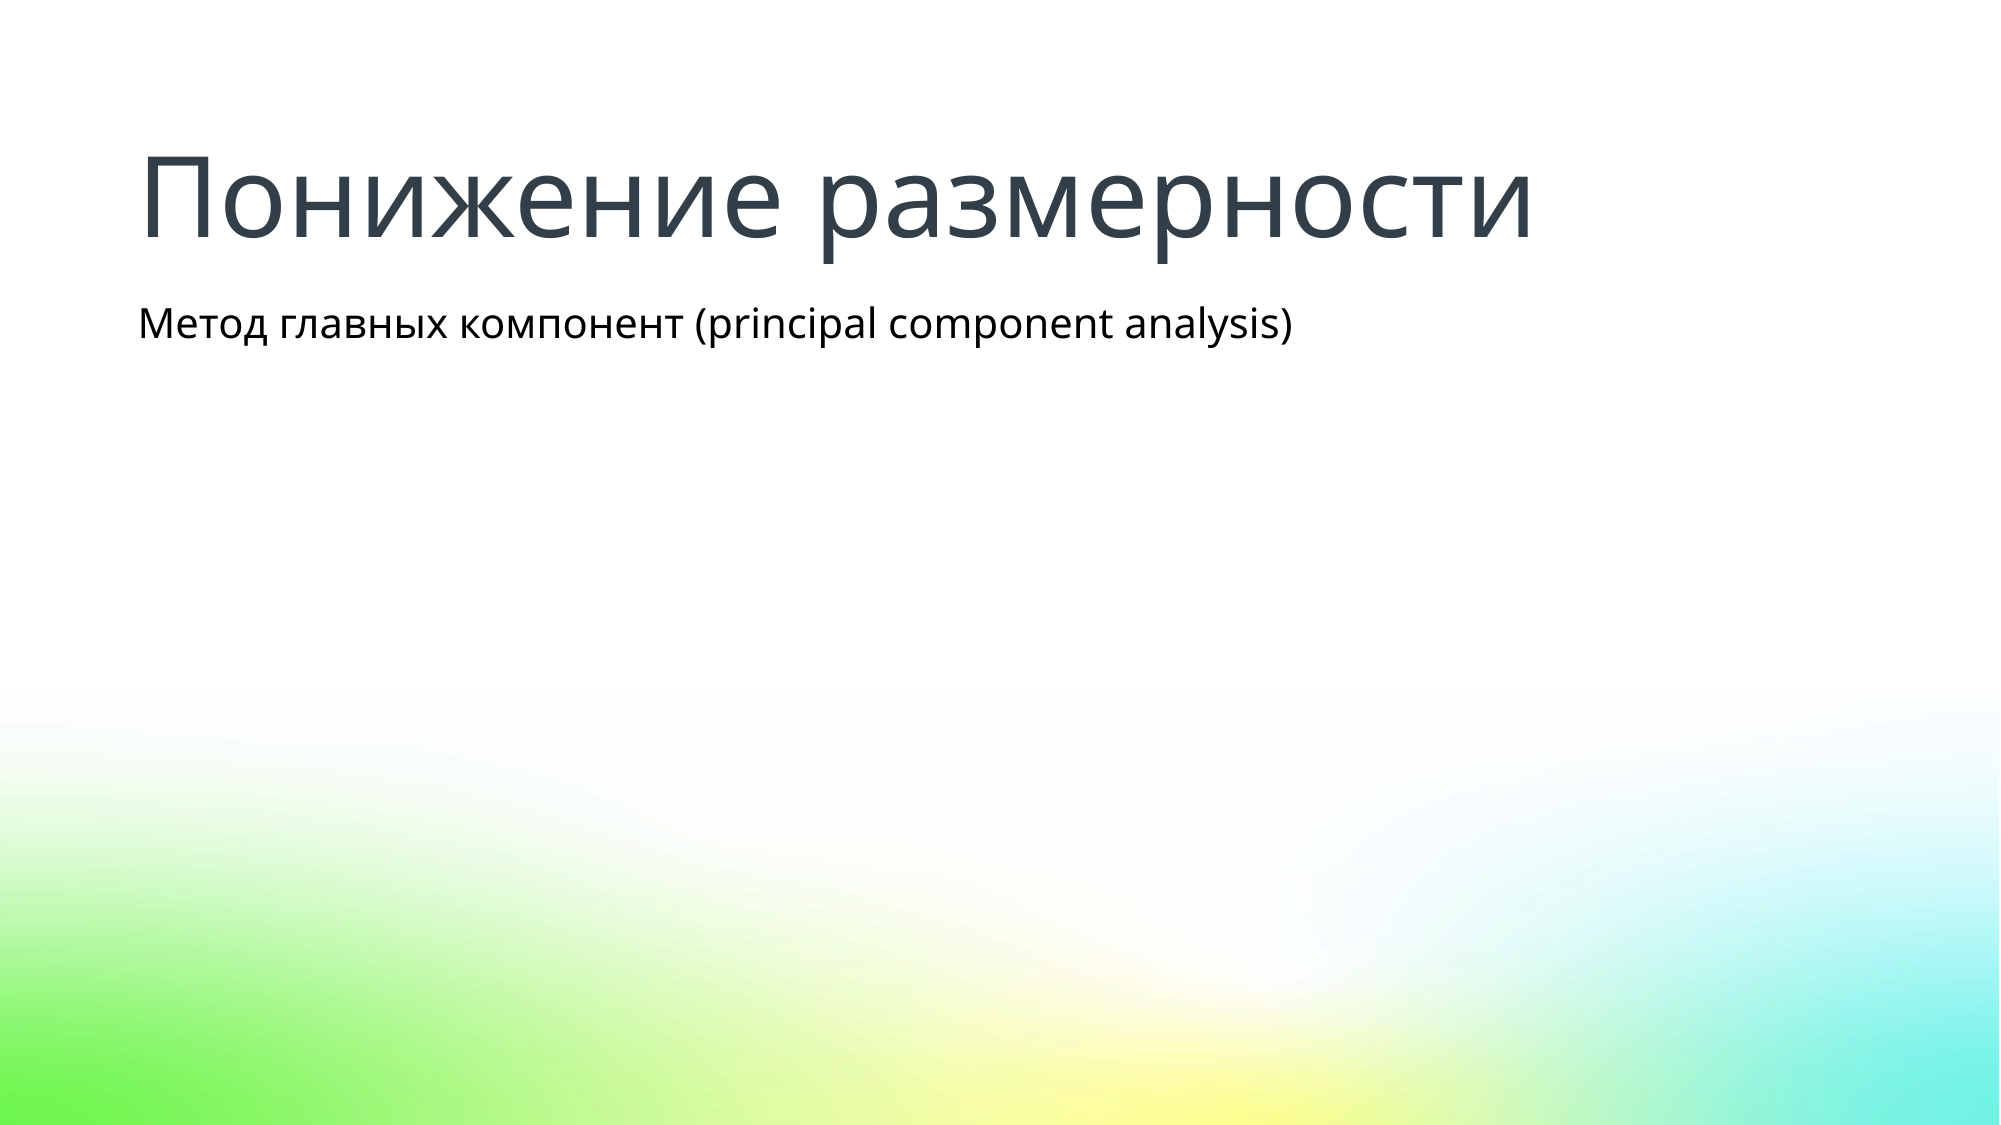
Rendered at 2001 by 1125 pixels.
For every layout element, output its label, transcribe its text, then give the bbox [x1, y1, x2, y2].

picture [0, 693, 2000, 1125]
text_box Понижение размерности [137, 125, 1827, 291]
